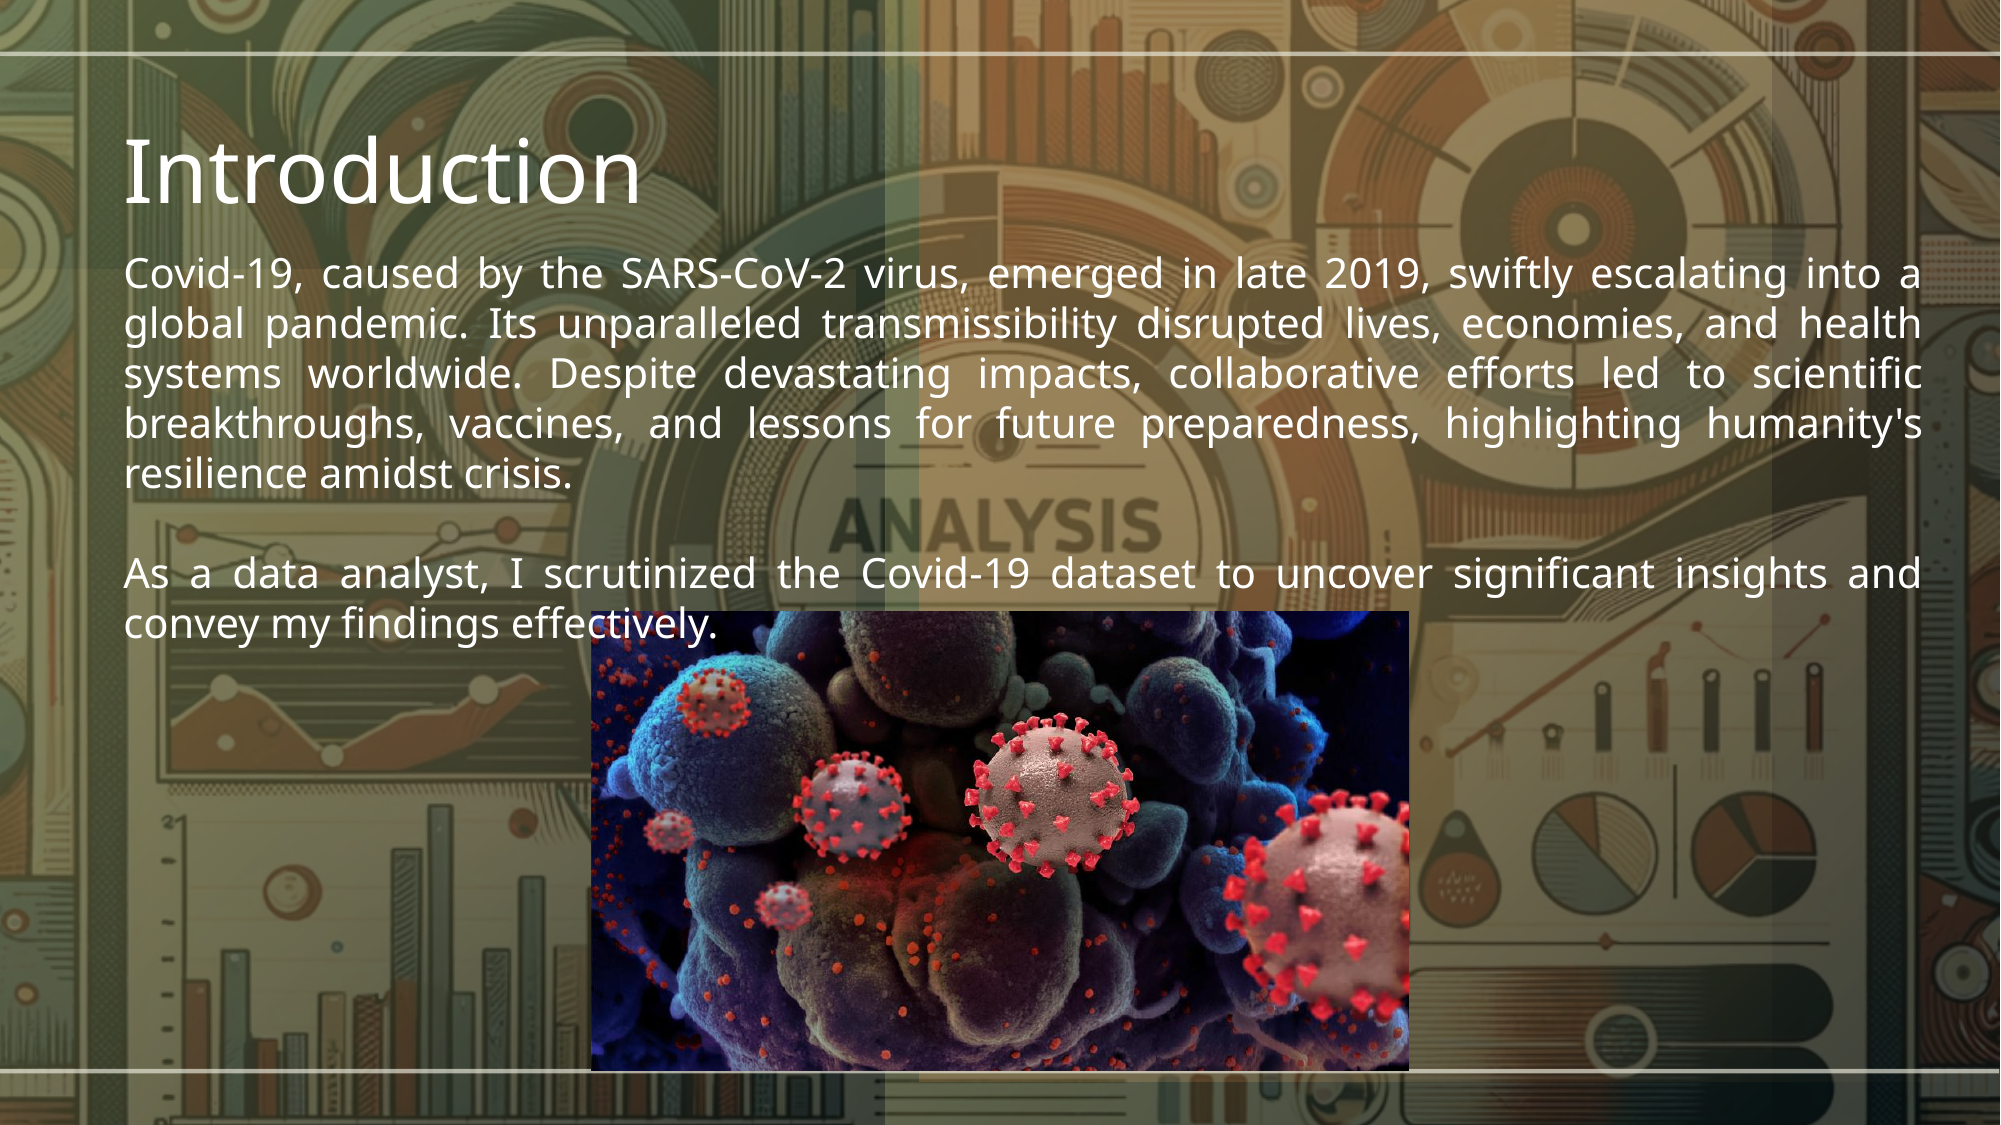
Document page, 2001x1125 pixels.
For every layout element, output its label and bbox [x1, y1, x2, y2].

list [0, 54, 2000, 1070]
list [0, 0, 2000, 53]
picture [590, 611, 1409, 1072]
list [0, 1072, 2000, 1125]
